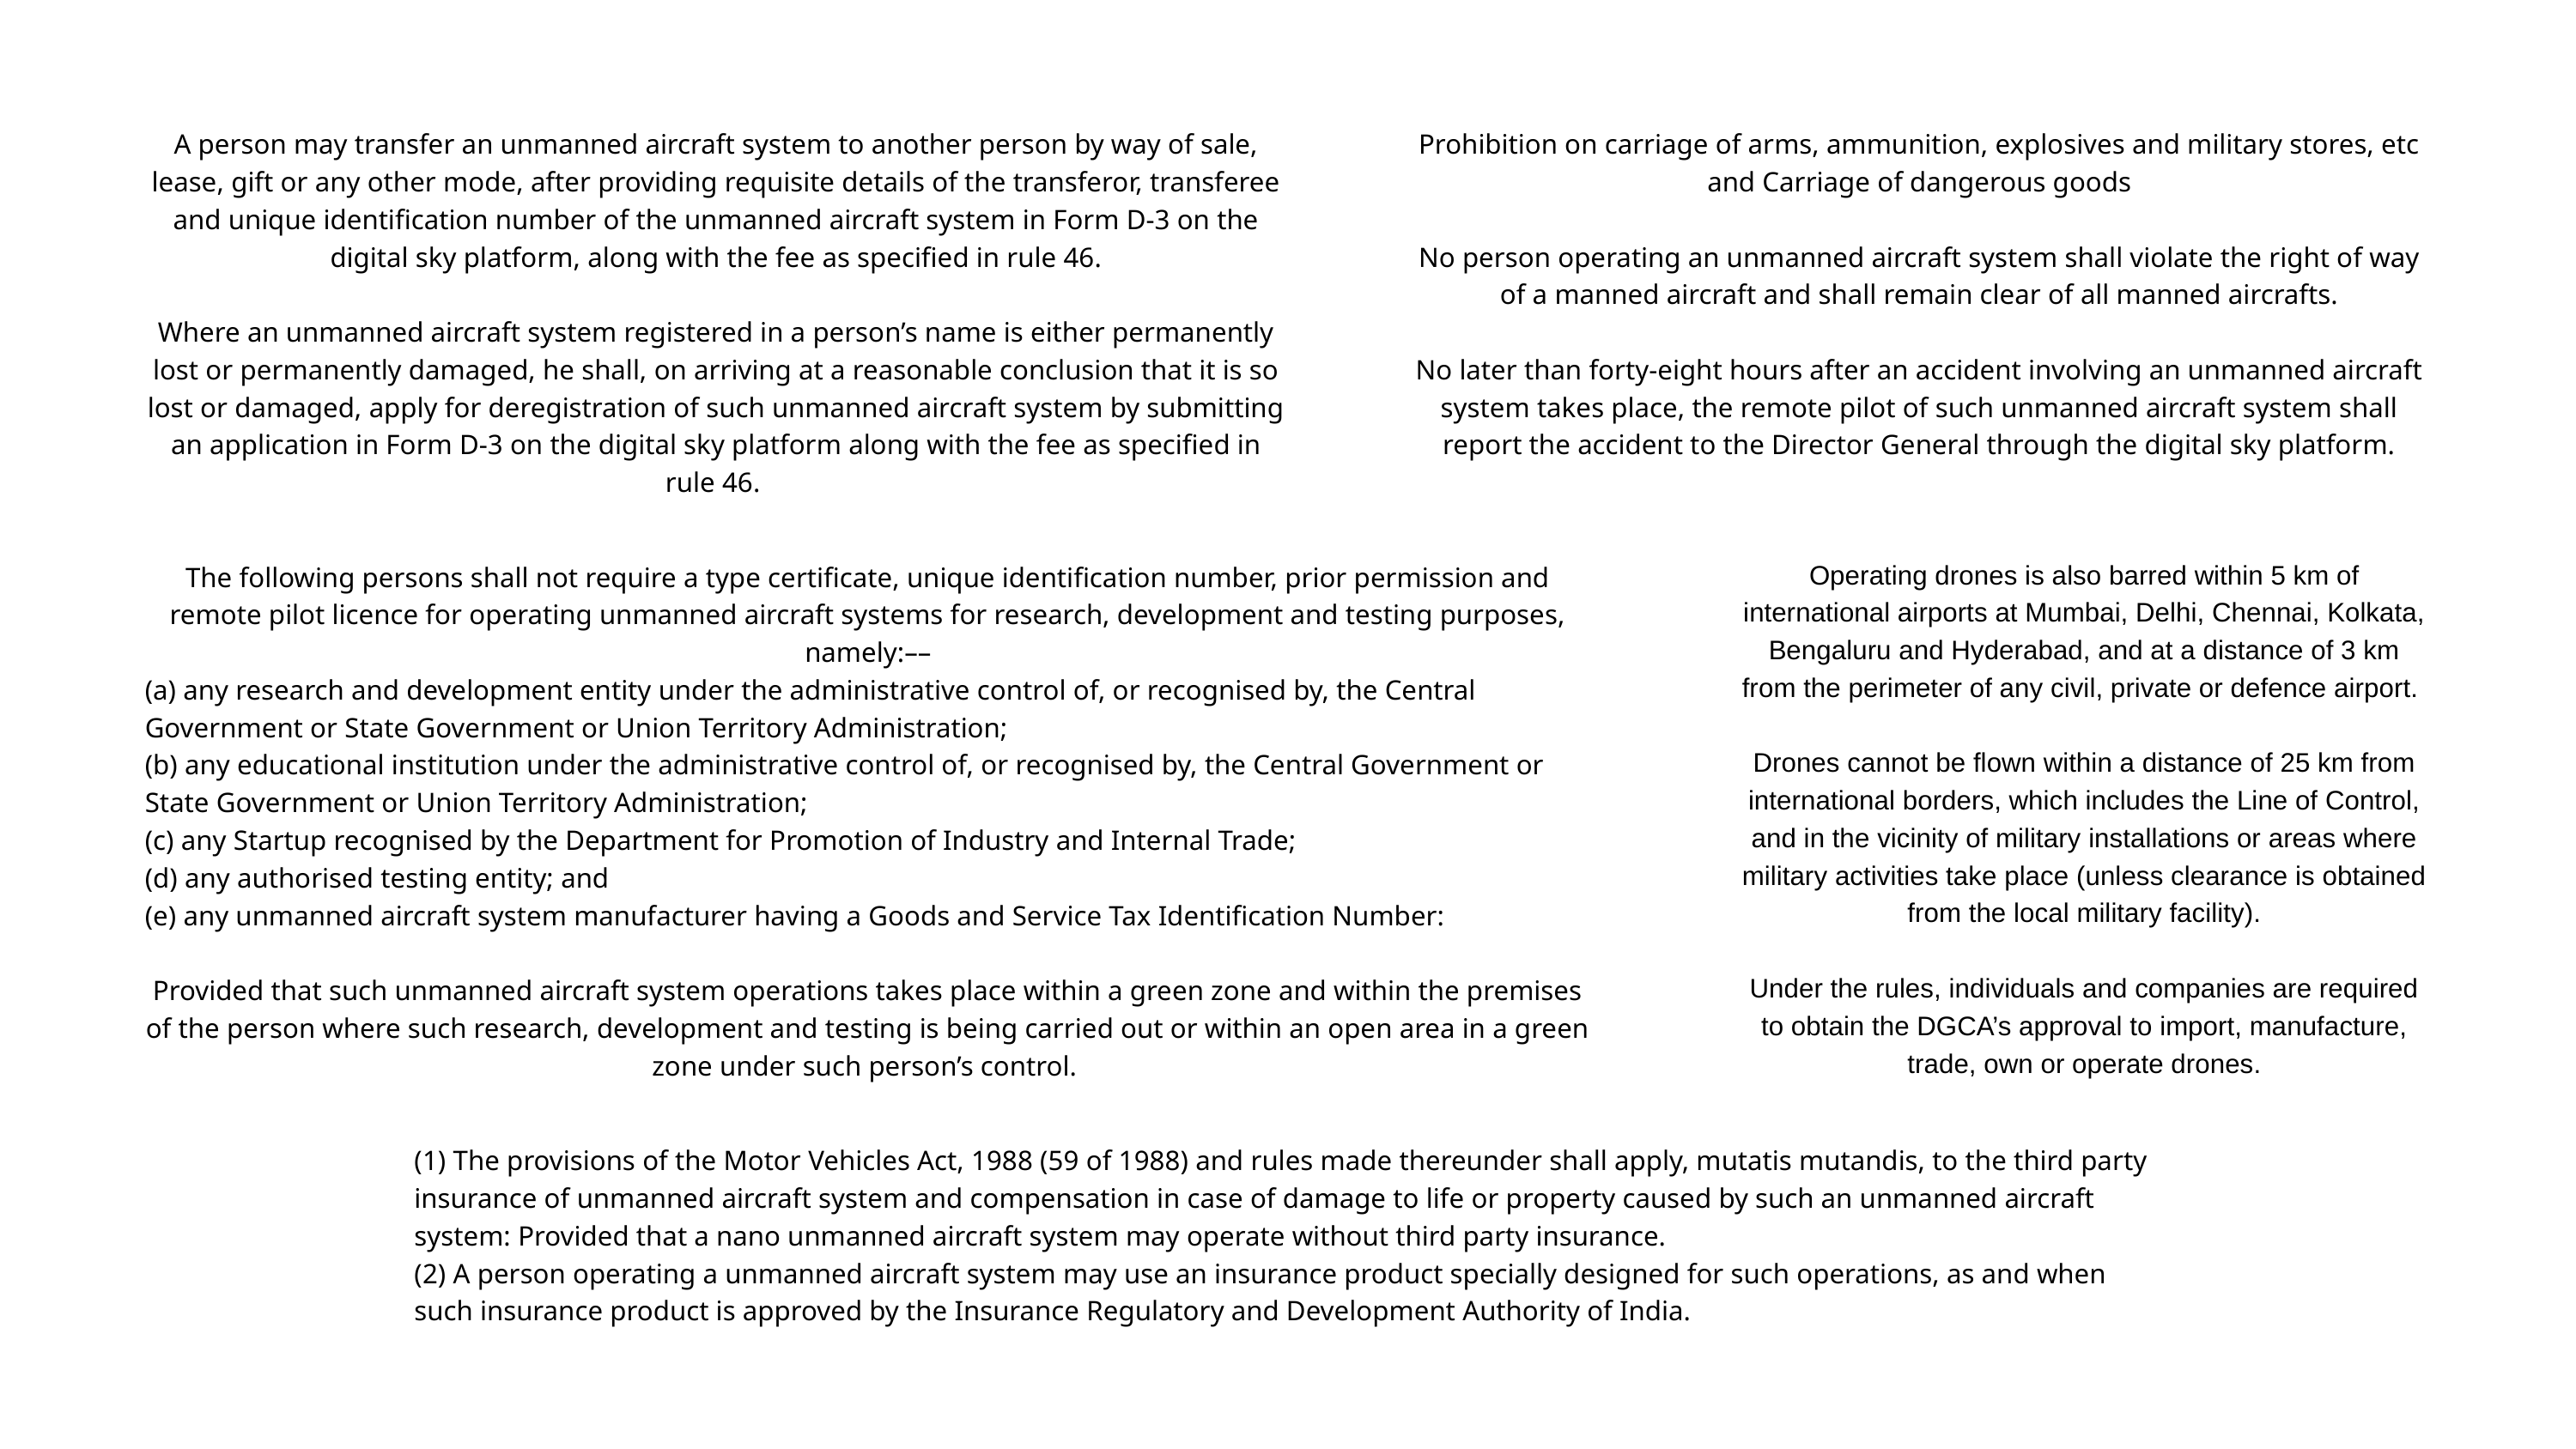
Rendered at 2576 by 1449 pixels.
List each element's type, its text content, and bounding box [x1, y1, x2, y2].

text_box Prohibition on carriage of arms, ammunition, explosives and military stores, etc and Carriage of dangerous goods No person operating an unmanned aircraft system shall violate the right of way of a manned aircraft and shall remain clear of all manned aircrafts. No later than forty-eight hours after an accident involving an unmanned aircraft system takes place, the remote pilot of such unmanned aircraft system shall report the accident to the Director General through the digital sky platform. [1407, 122, 2432, 461]
text_box Operating drones is also barred within 5 km of international airports at Mumbai, Delhi, Chennai, Kolkata, Bengaluru and Hyderabad, and at a distance of 3 km from the perimeter of any civil, private or defence airport. Drones cannot be flown within a distance of 25 km from international borders, which includes the Line of Control, and in the vicinity of military installations or areas where military activities take place (unless clearance is obtained from the local military facility). Under the rules, individuals and companies are required to obtain the DGCA’s approval to import, manufacture, trade, own or operate drones. [1738, 552, 2432, 1079]
text_box (1) The provisions of the Motor Vehicles Act, 1988 (59 of 1988) and rules made thereunder shall apply, mutatis mutandis, to the third party insurance of unmanned aircraft system and compensation in case of damage to life or property caused by such an unmanned aircraft system: Provided that a nano unmanned aircraft system may operate without third party insurance. (2) A person operating a unmanned aircraft system may use an insurance product specially designed for such operations, as and when such insurance product is approved by the Insurance Regulatory and Development Authority of India. [414, 1138, 2162, 1327]
text_box The following persons shall not require a type certificate, unique identification number, prior permission and remote pilot licence for operating unmanned aircraft systems for research, development and testing purposes, namely:–– (a) any research and development entity under the administrative control of, or recognised by, the Central Government or State Government or Union Territory Administration; (b) any educational institution under the administrative control of, or recognised by, the Central Government or State Government or Union Territory Administration; (c) any Startup recognised by the Department for Promotion of Industry and Internal Trade; (d) any authorised testing entity; and (e) any unmanned aircraft system manufacturer having a Goods and Service Tax Identification Number: Provided that such unmanned aircraft system operations takes place within a green zone and within the premises of the person where such research, development and testing is being carried out or within an open area in a green zone under such person’s control. [144, 555, 1592, 1082]
text_box A person may transfer an unmanned aircraft system to another person by way of sale, lease, gift or any other mode, after providing requisite details of the transferor, transferee and unique identification number of the unmanned aircraft system in Form D-3 on the digital sky platform, along with the fee as specified in rule 46. Where an unmanned aircraft system registered in a person’s name is either permanently lost or permanently damaged, he shall, on arriving at a reasonable conclusion that it is so lost or damaged, apply for deregistration of such unmanned aircraft system by submitting an application in Form D-3 on the digital sky platform along with the fee as specified in rule 46. [144, 122, 1289, 498]
